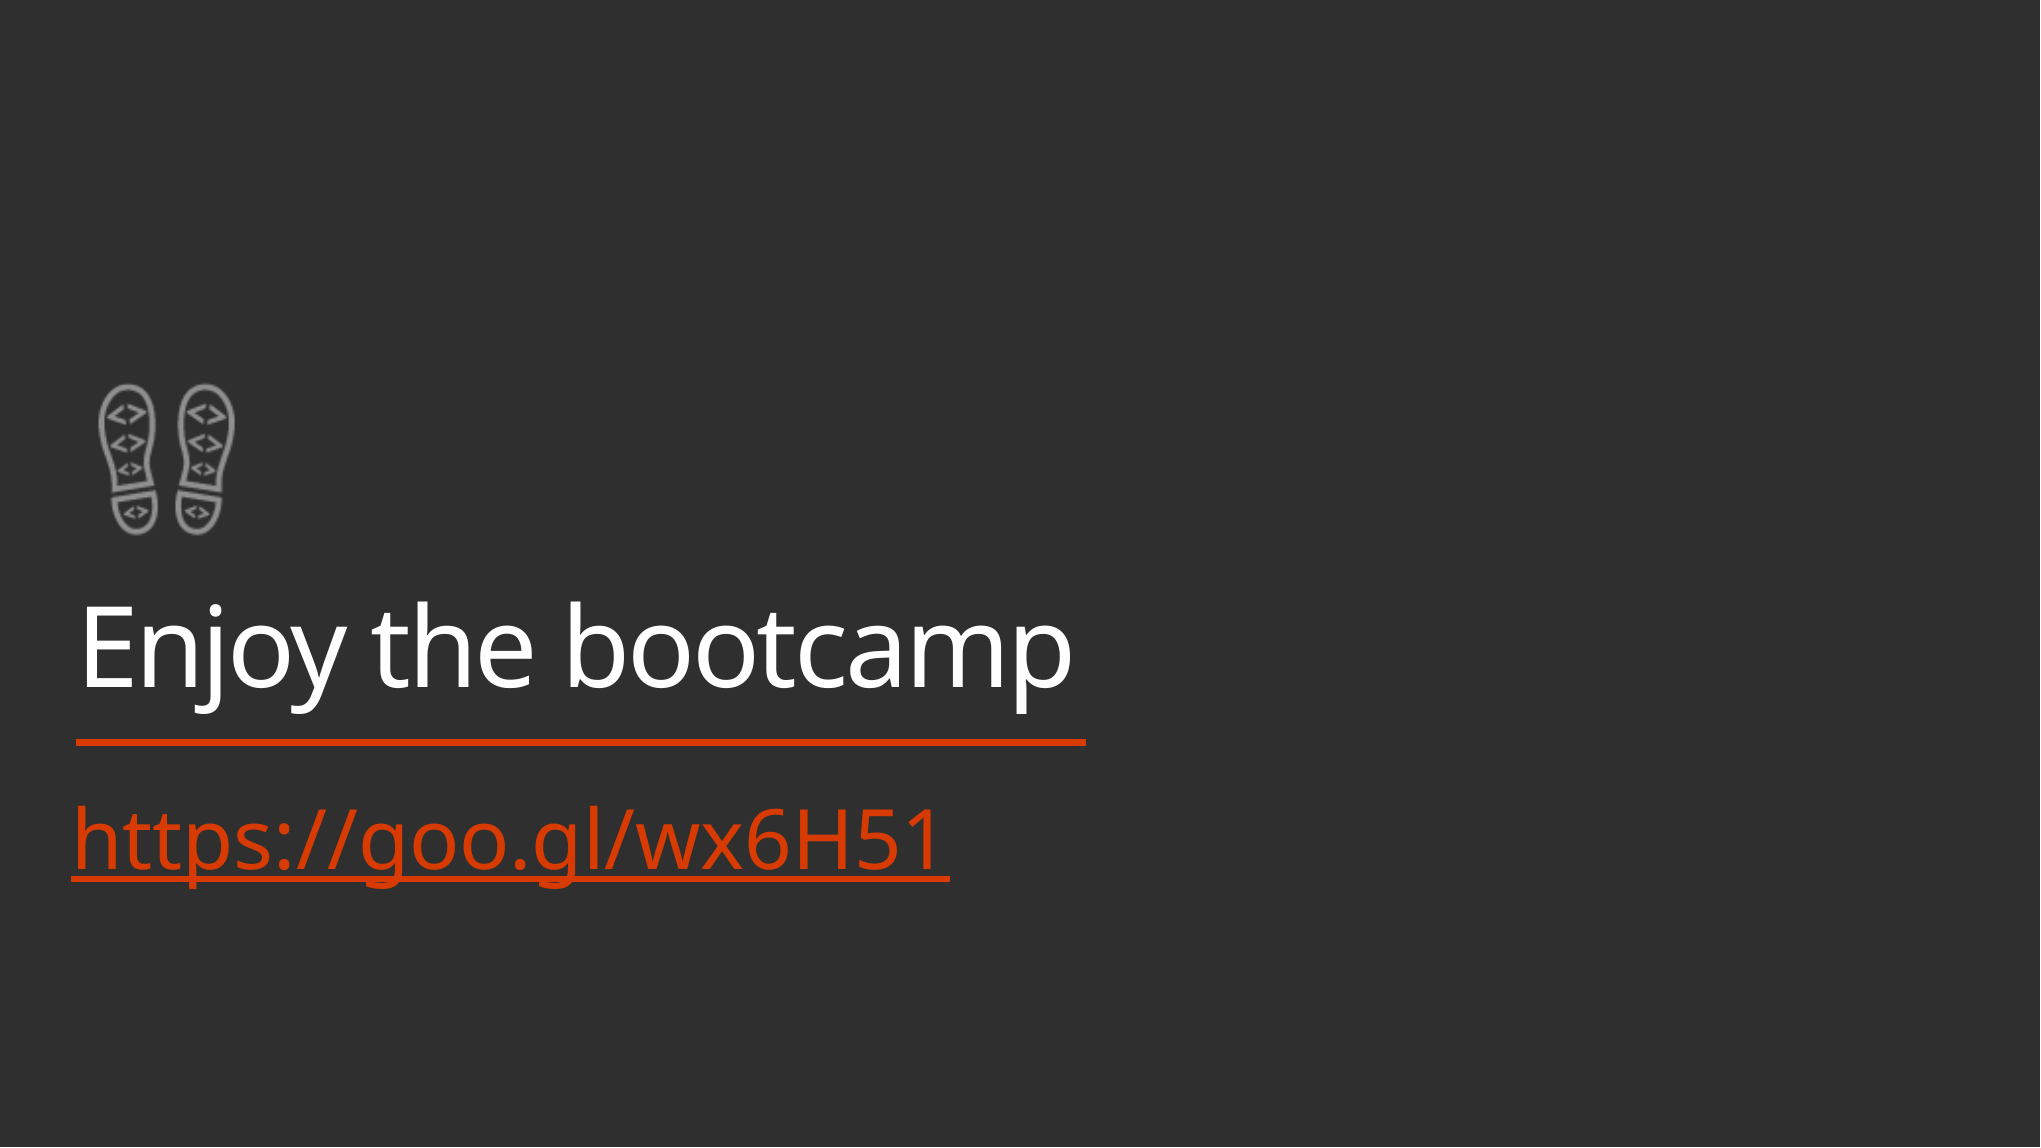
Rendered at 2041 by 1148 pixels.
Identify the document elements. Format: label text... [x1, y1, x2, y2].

text_box https://goo.gl/wx6H51 [56, 778, 965, 907]
picture [76, 367, 245, 555]
title Enjoy the bootcamp [76, 590, 1324, 779]
